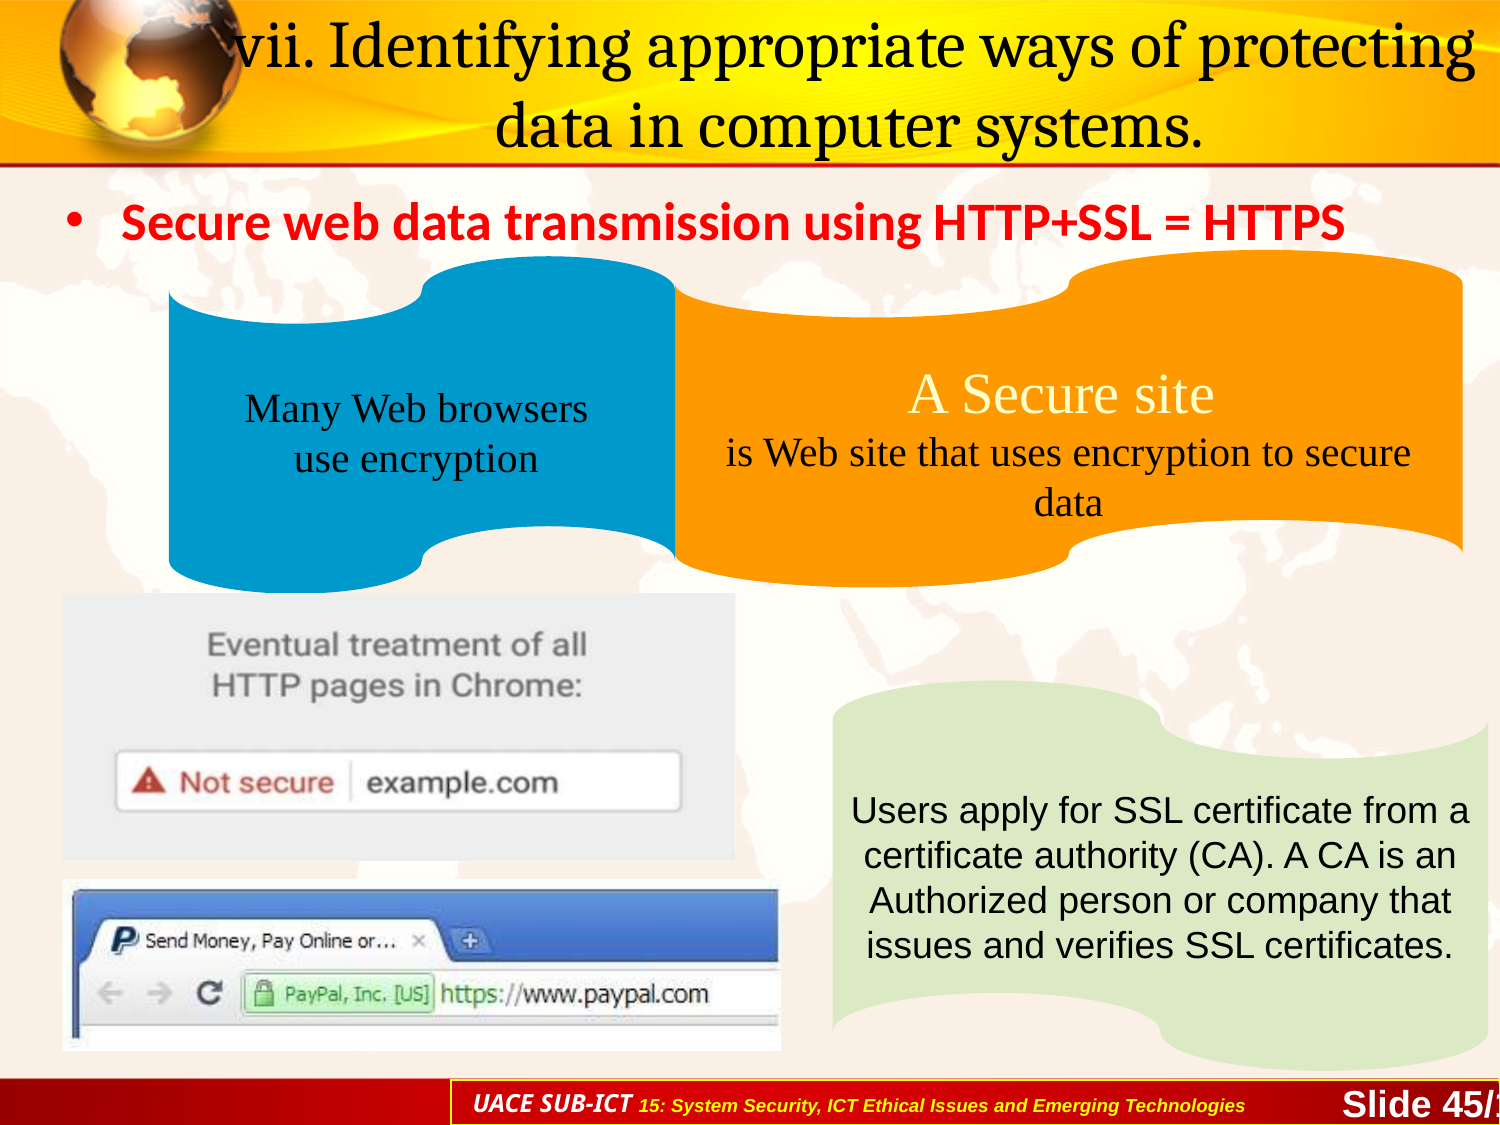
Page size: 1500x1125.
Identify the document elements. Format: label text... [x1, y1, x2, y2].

text_box Users apply for SSL certificate from a certificate authority (CA). A CA is an Authorized person or company that issues and verifies SSL certificates. [832, 680, 1489, 1071]
picture [452, 1081, 1499, 1124]
title vii. Identifying appropriate ways of protecting data in computer systems. [212, 0, 1500, 163]
text_box [62, 879, 782, 1051]
text_box [62, 593, 737, 861]
text_box A Secure site is Web site that uses encryption to secure data [675, 276, 1463, 588]
picture [0, 0, 1500, 1125]
picture [666, 276, 1072, 317]
text_box Many Web browsers use encryption [168, 256, 676, 593]
list Secure web data transmission using HTTP+SSL = HTTPS [49, 178, 1500, 276]
